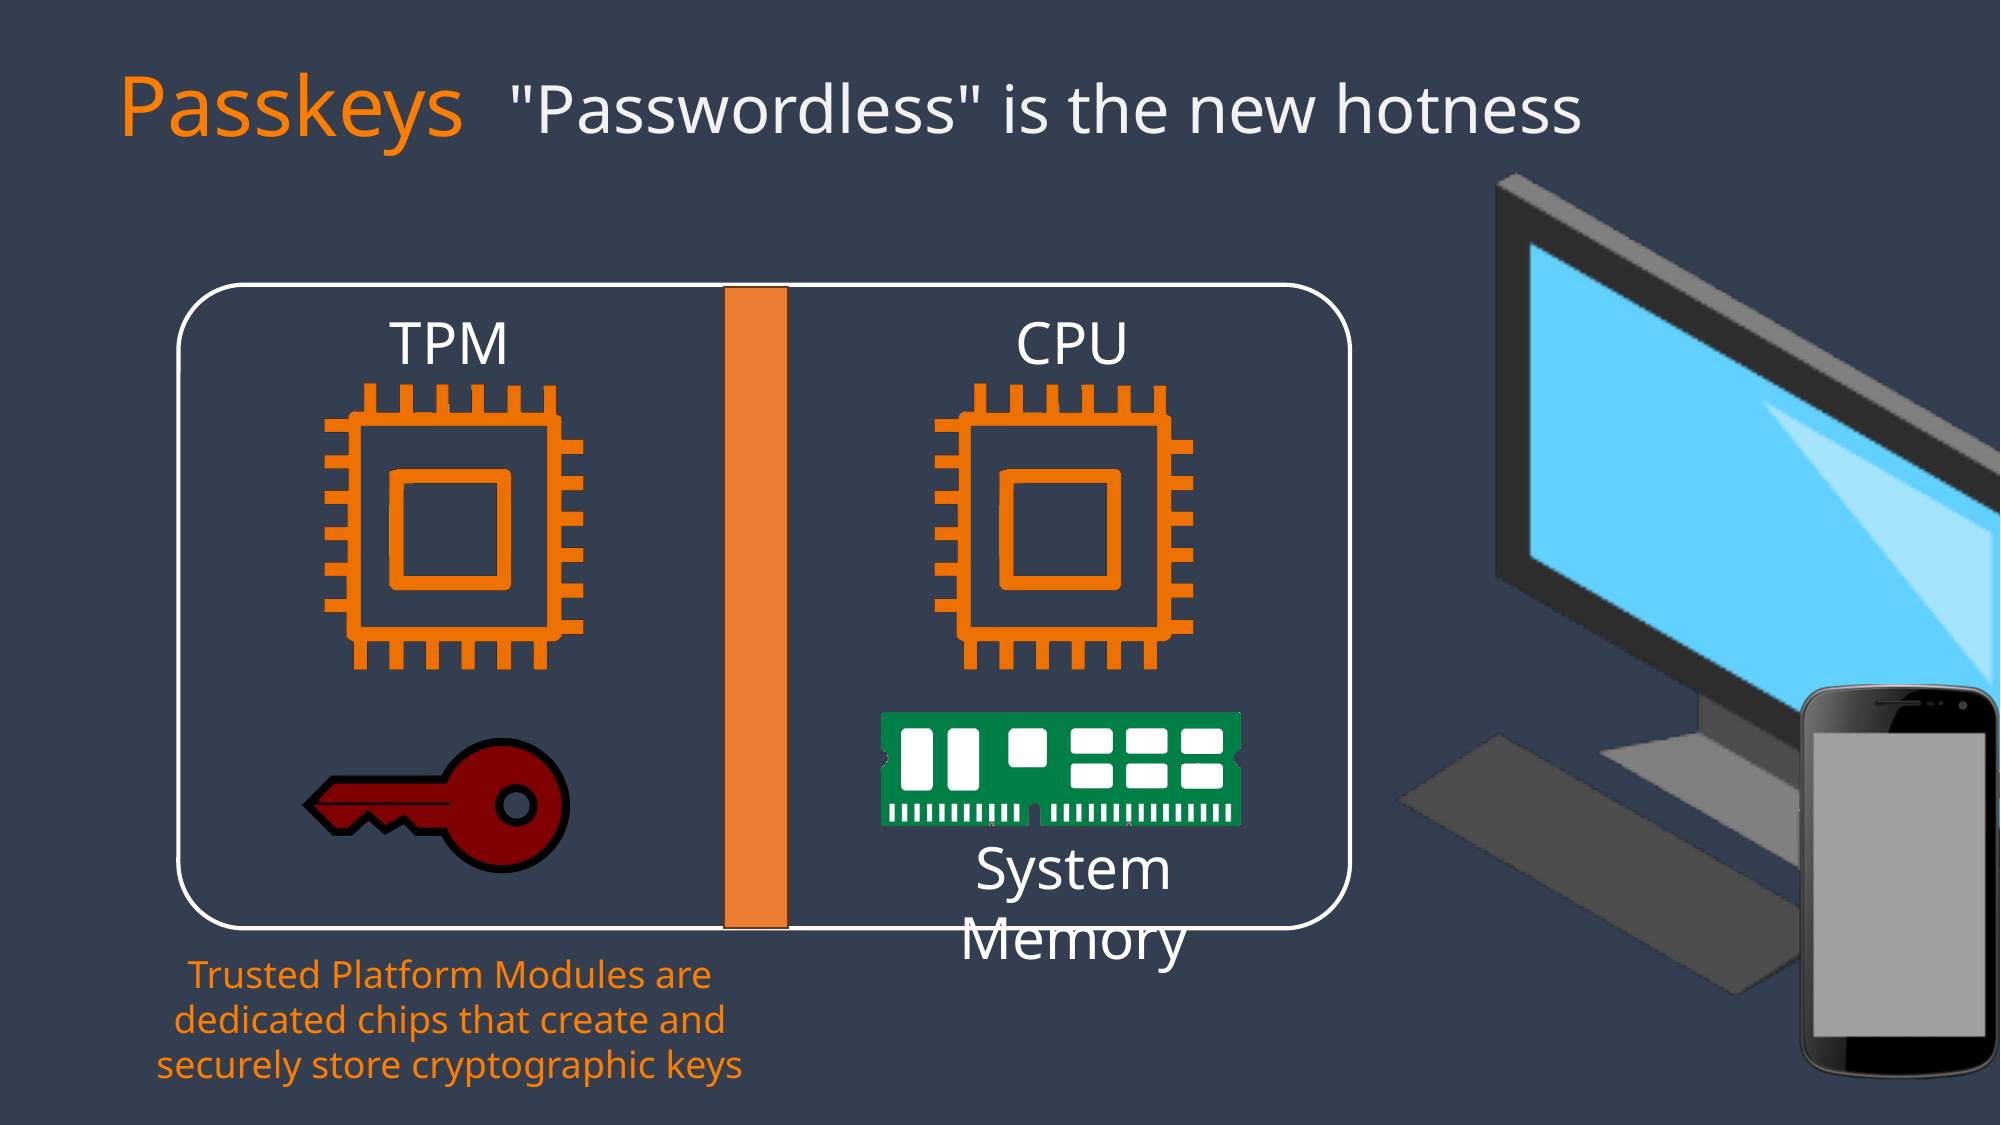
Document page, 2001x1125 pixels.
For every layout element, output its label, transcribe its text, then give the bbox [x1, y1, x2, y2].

text_box CPU [944, 298, 1202, 377]
picture [298, 735, 573, 876]
text_box TPM [299, 298, 601, 384]
picture [316, 377, 592, 676]
text_box [723, 286, 789, 929]
text_box "Passwordless" is the new hotness [493, 59, 1600, 155]
picture [1376, 150, 2000, 1084]
text_box System Memory [838, 824, 1310, 979]
text_box Passkeys [102, 45, 1150, 161]
text_box [0, 0, 2000, 160]
text_box [177, 283, 1352, 930]
text_box Trusted Platform Modules are dedicated chips that create and securely store cryptographic keys [139, 943, 762, 1094]
picture [926, 377, 1202, 676]
picture [873, 708, 1245, 830]
